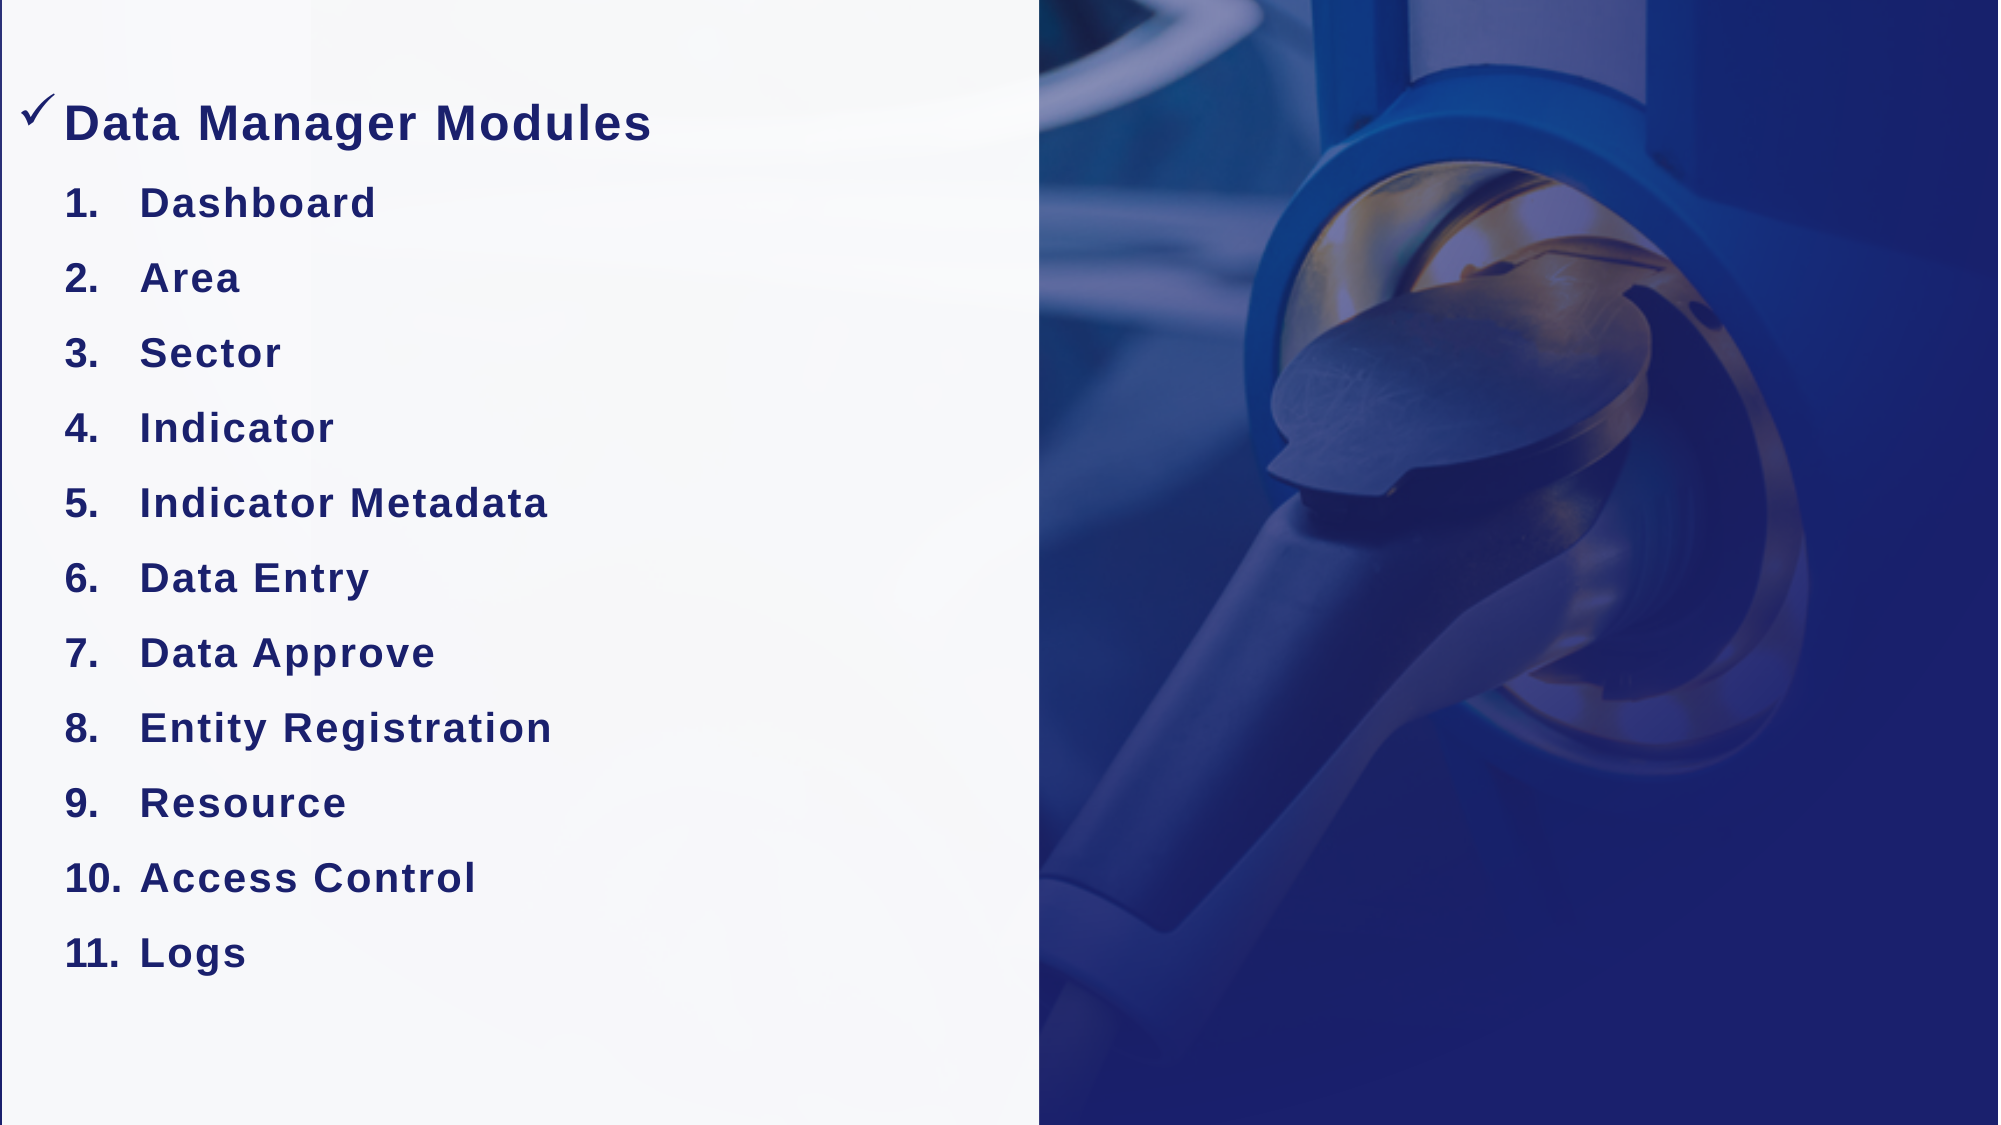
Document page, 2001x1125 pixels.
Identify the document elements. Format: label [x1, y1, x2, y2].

text_box [2, 0, 1040, 1125]
picture [1040, 0, 1998, 1125]
